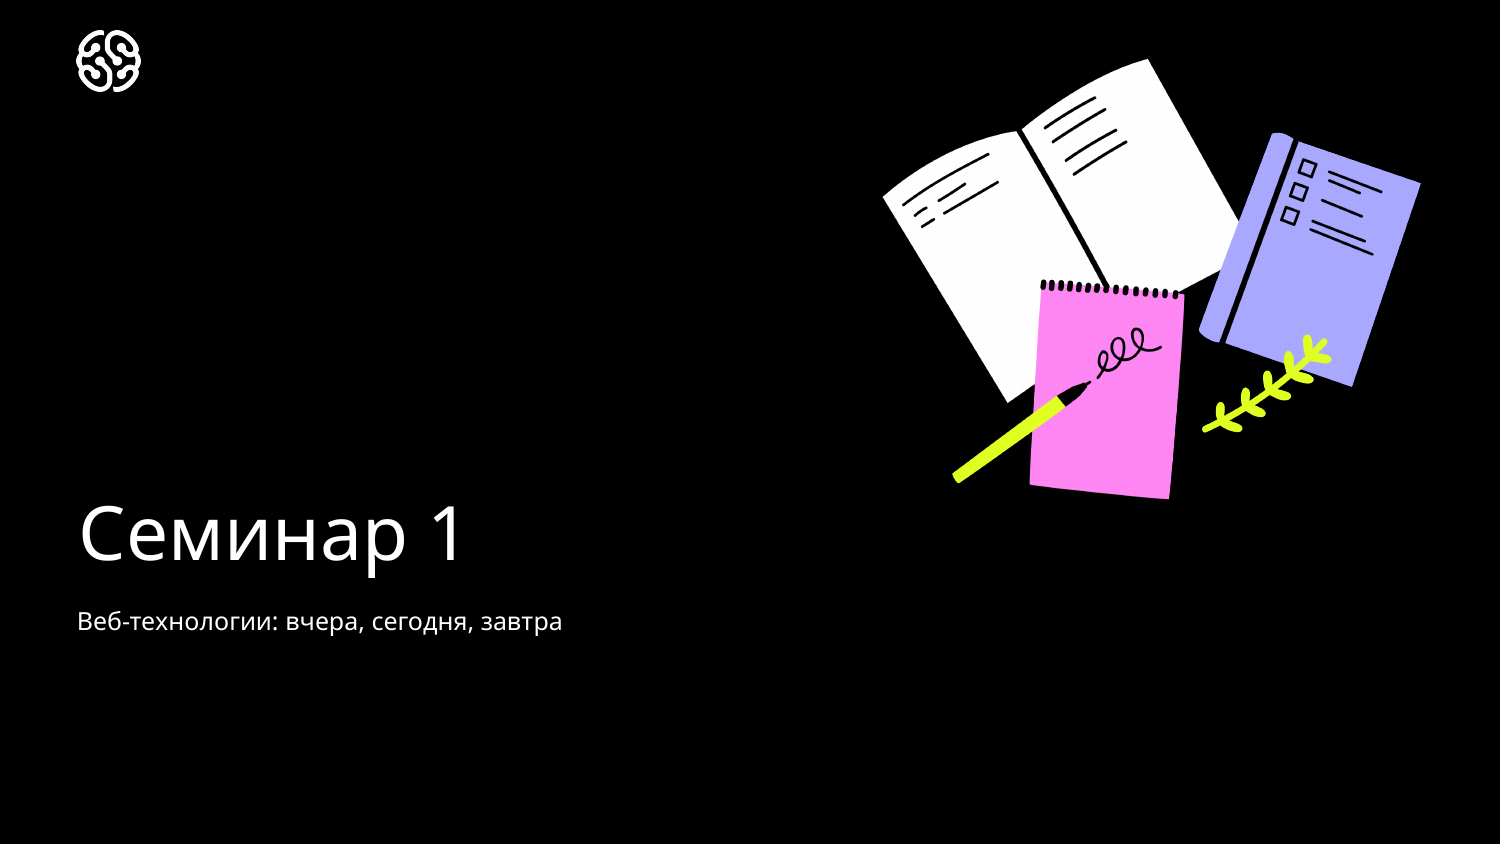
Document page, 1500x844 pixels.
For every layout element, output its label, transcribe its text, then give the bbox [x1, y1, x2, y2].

subtitle Веб-технологии: вчера, сегодня, завтра [76, 590, 963, 844]
picture [76, 29, 141, 93]
title Семинар 1 [76, 171, 1199, 591]
picture [874, 57, 1421, 519]
